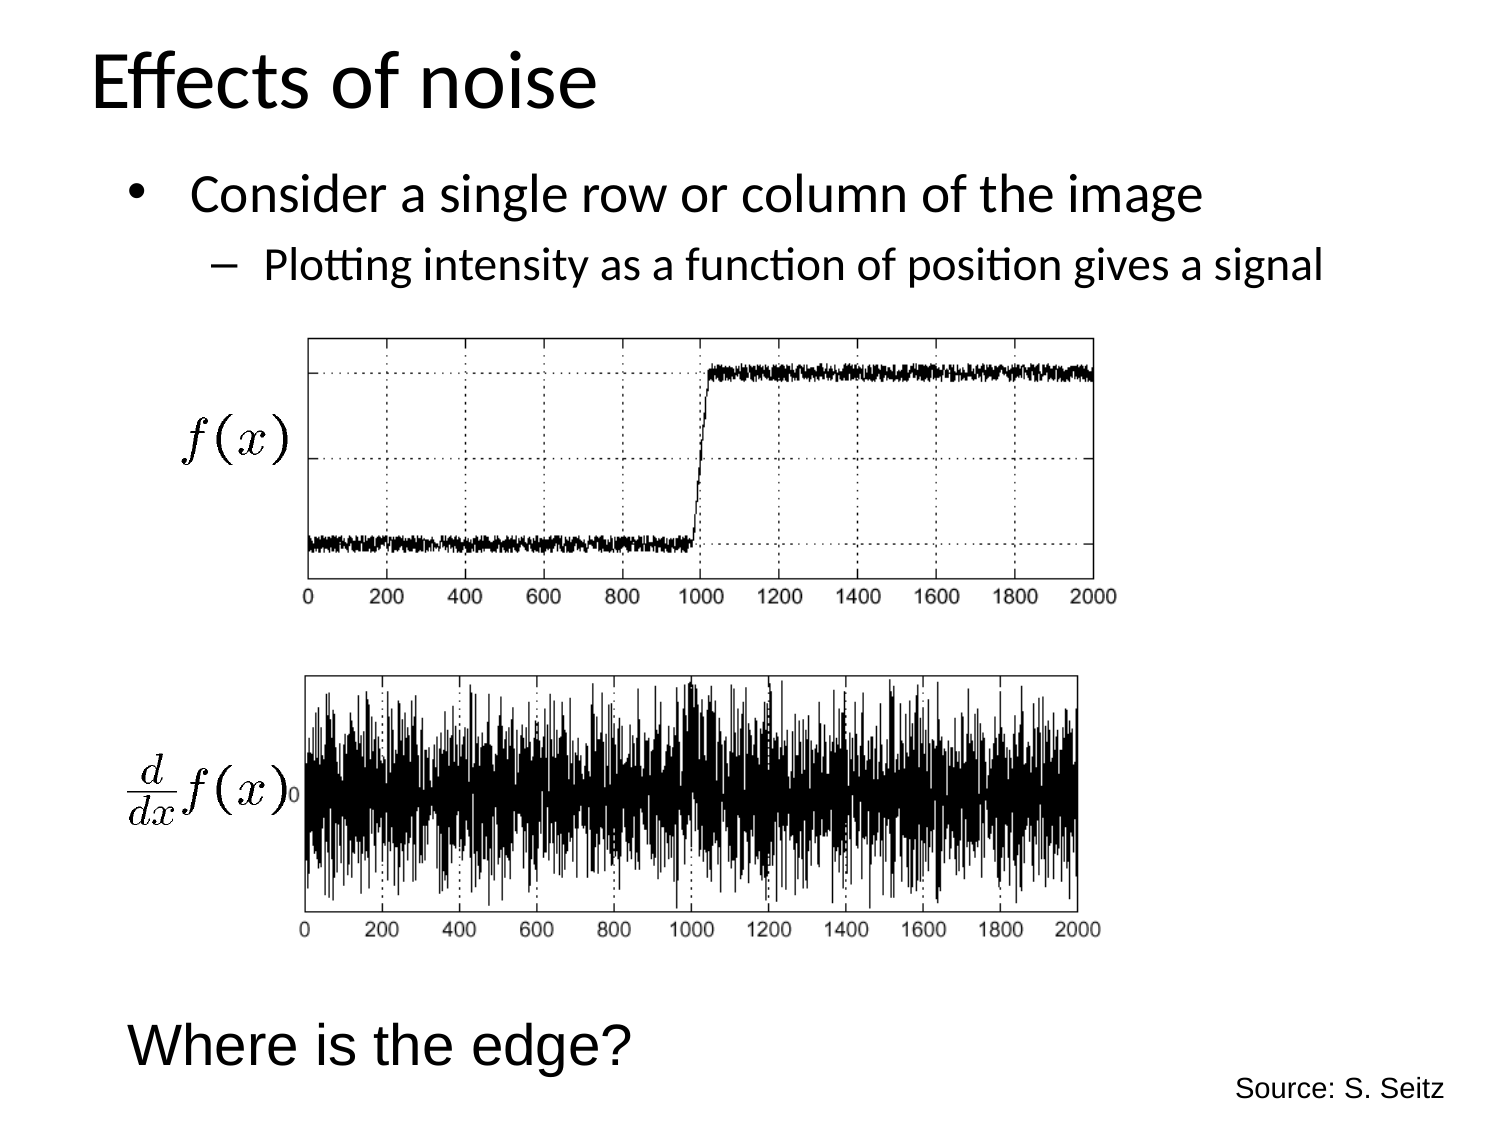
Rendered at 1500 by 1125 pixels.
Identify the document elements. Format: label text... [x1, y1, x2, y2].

picture [180, 413, 288, 466]
text_box Source: S. Seitz [1391, 1062, 1461, 1113]
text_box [112, 662, 1388, 1113]
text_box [301, 314, 1126, 626]
list Consider a single row or column of the image Plotting intensity as a function of position gives a signal [112, 149, 1388, 301]
title Effects of noise [74, 0, 1426, 151]
